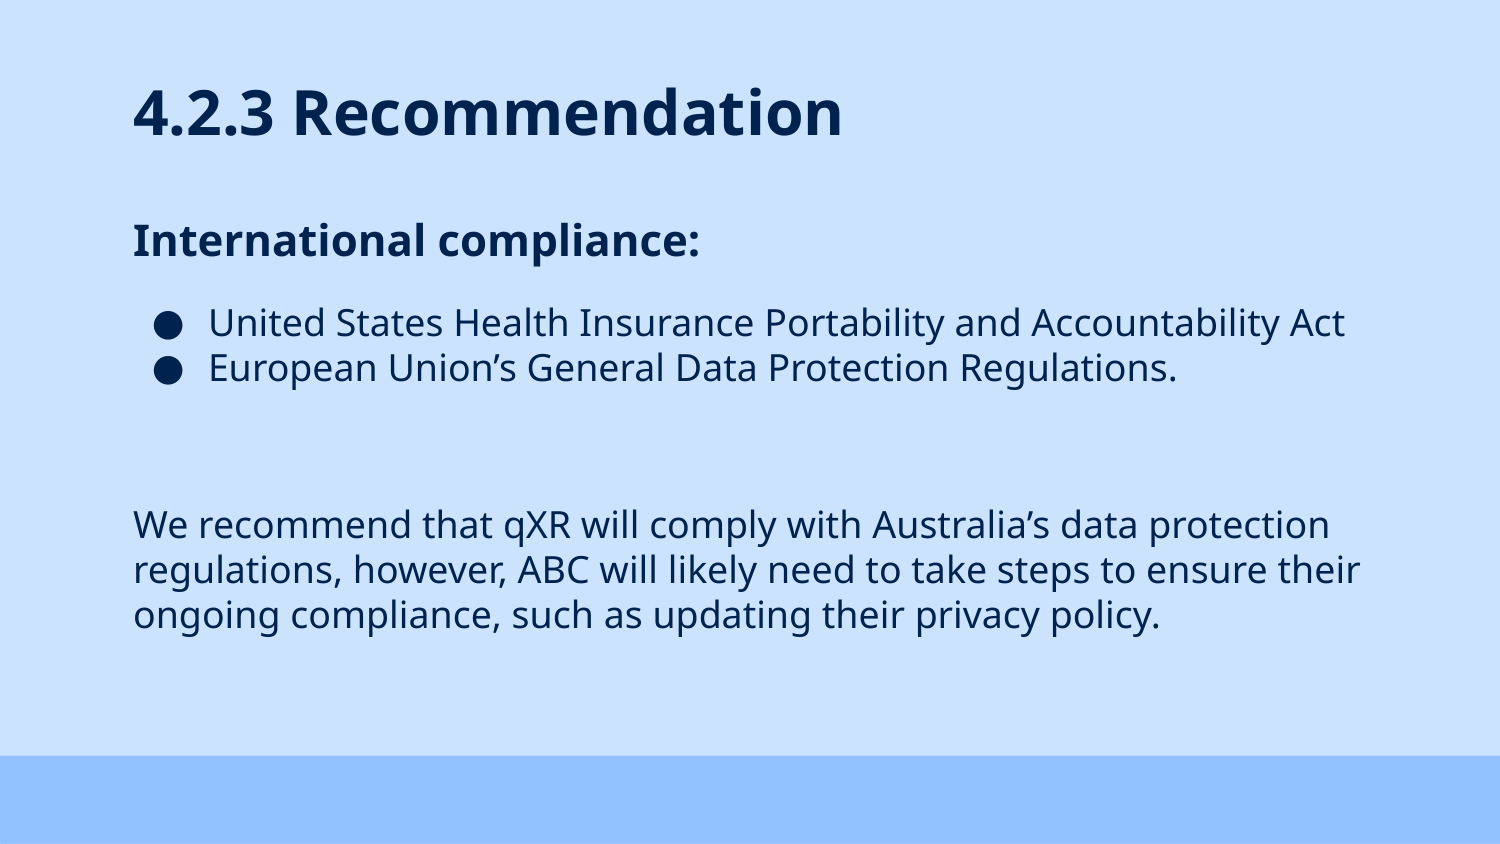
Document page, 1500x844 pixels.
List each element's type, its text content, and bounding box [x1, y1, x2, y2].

title 4.2.3 Recommendation [118, 72, 1382, 167]
list International compliance: United States Health Insurance Portability and Accountability Act European Union’s General Data Protection Regulations. We recommend that qXR will comply with Australia’s data protection regulations, however, ABC will likely need to take steps to ensure their ongoing compliance, such as updating their privacy policy. [118, 198, 1382, 732]
